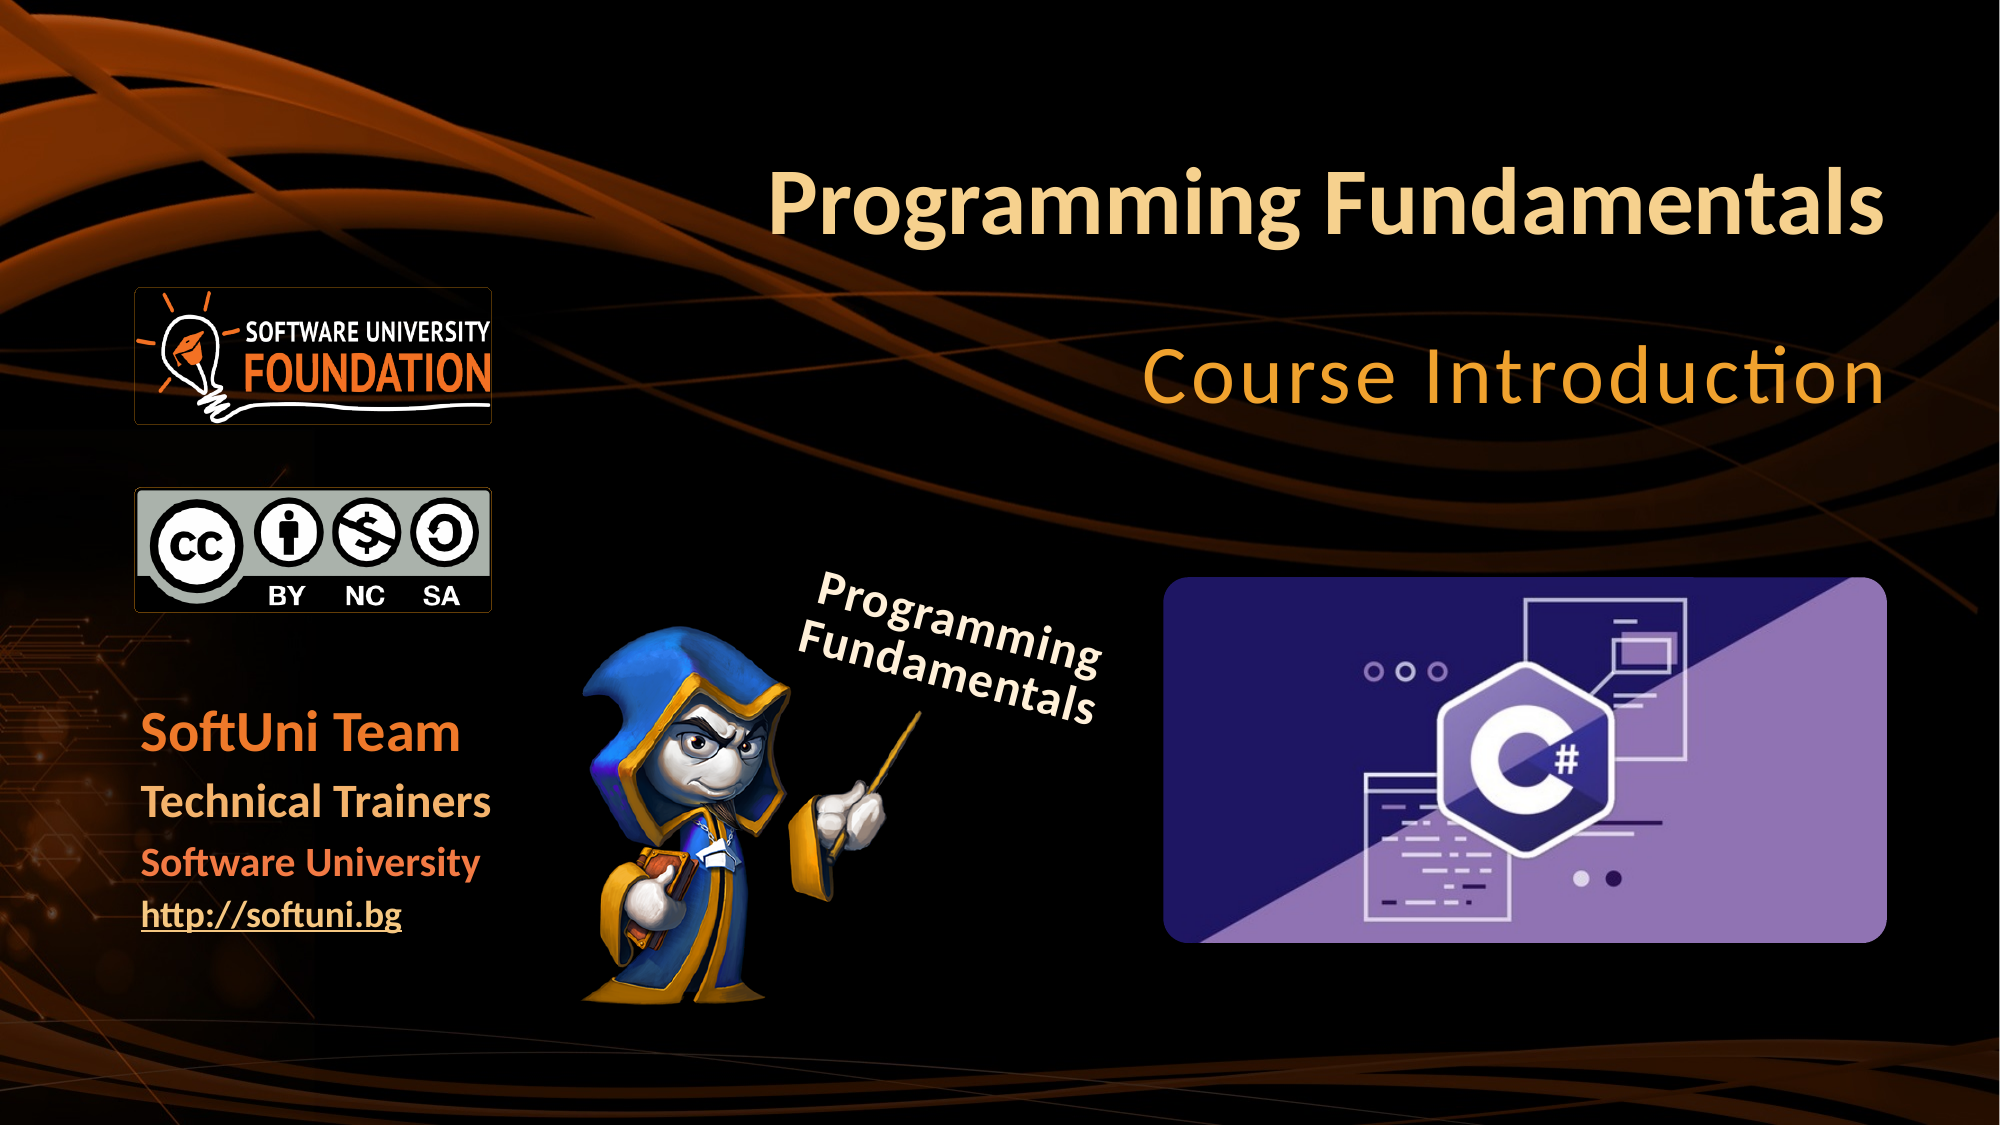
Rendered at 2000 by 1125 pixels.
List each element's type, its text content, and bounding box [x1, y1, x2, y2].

list http://softuni.bg [134, 882, 574, 941]
list SoftUni Team [134, 683, 574, 760]
text_box Programming Fundamentals [787, 550, 1132, 748]
list Technical Trainers [134, 760, 574, 826]
subtitle Course Introduction [1013, 315, 1887, 430]
title Programming Fundamentals [662, 122, 1886, 400]
picture [0, 0, 2000, 1125]
list Software University [134, 826, 574, 882]
